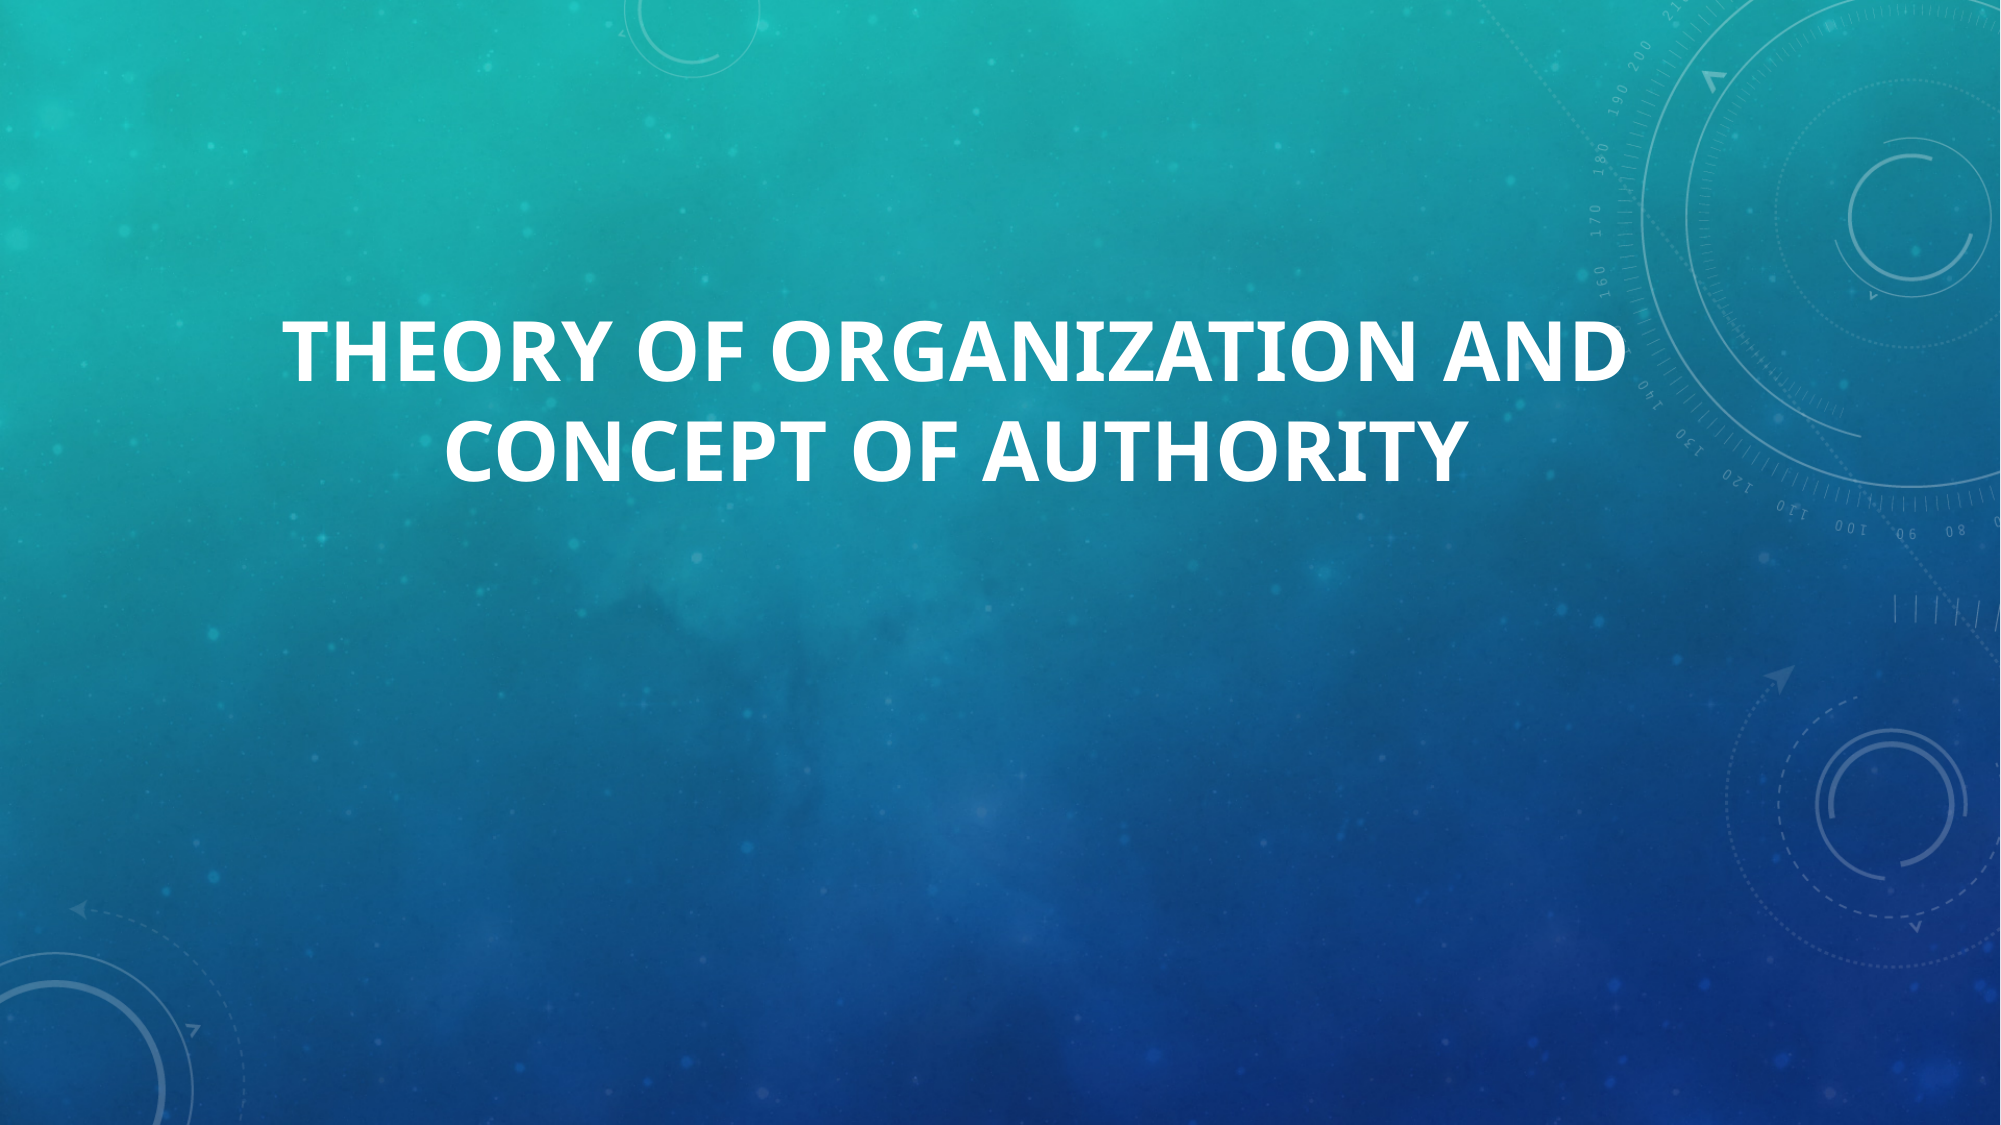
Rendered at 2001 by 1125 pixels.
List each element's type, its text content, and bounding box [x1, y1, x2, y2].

title Theory of Organization and Concept of Authority [125, 328, 1788, 567]
picture [0, 0, 2001, 1125]
